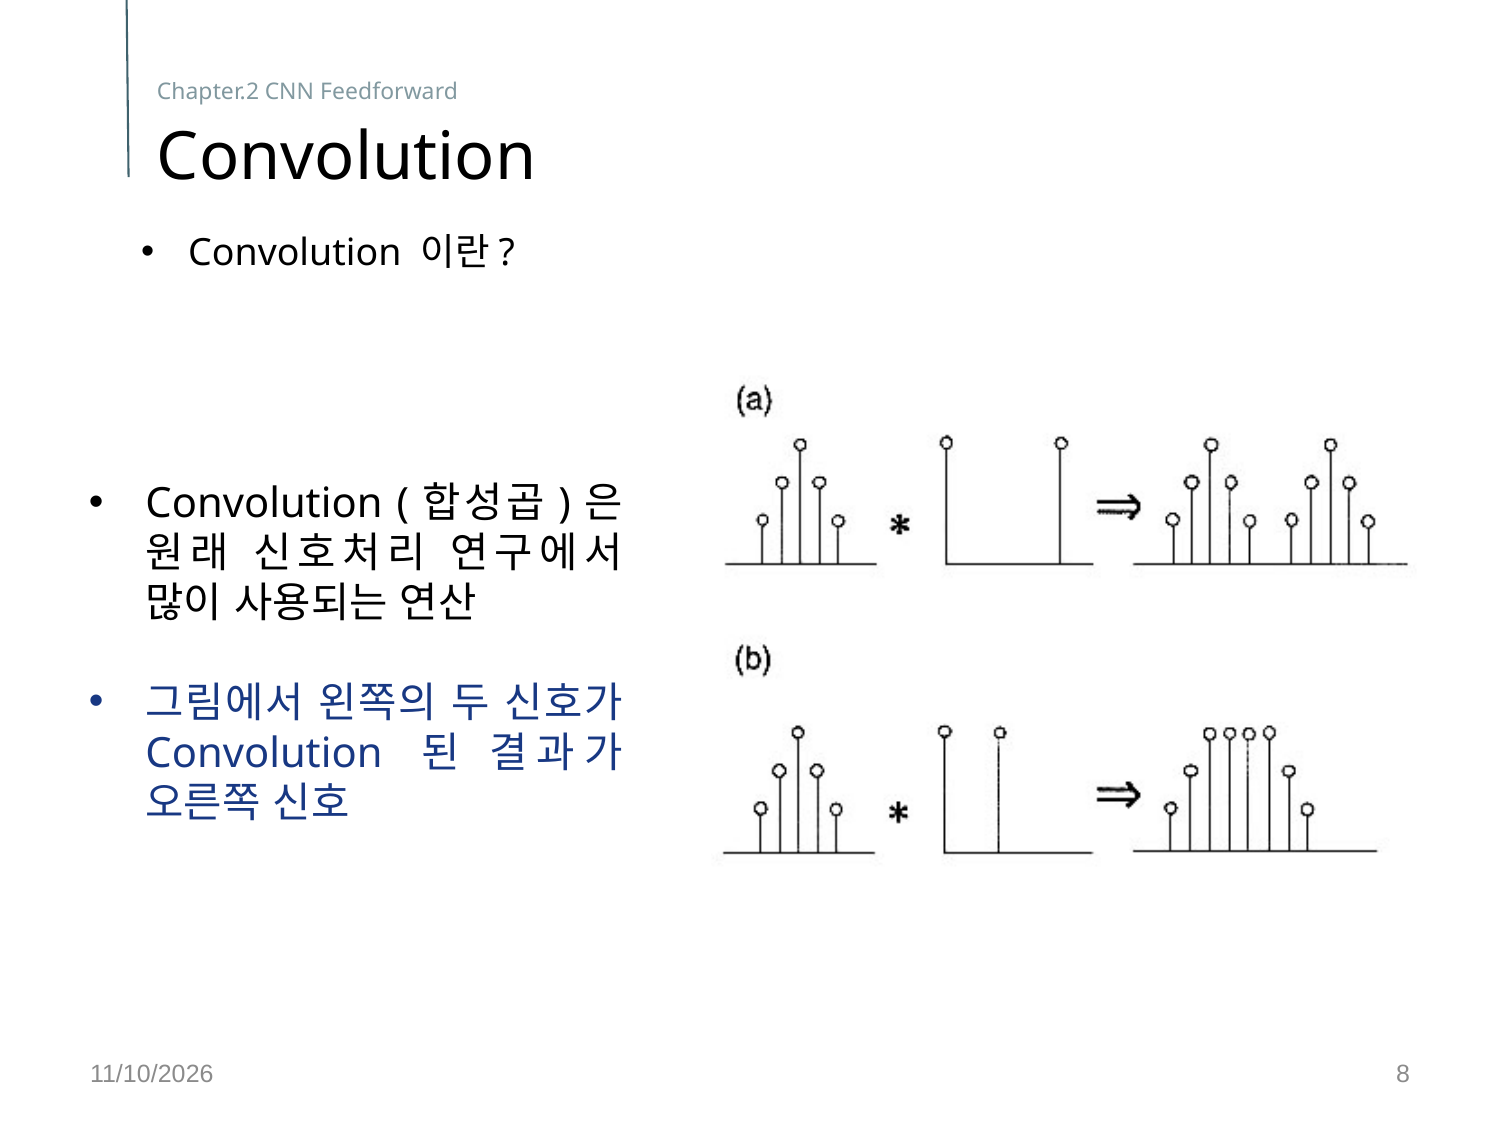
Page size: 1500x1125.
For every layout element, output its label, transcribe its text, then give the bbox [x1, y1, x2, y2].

text_box Chapter.2 CNN Feedforward Convolution [141, 0, 1492, 267]
text_box Convolution (합성곱)은 원래 신호처리 연구에서 많이 사용되는 연산 그림에서 왼쪽의 두 신호가 Convolution 된 결과가 오른쪽 신호 [74, 468, 638, 834]
slide_number 8 [1074, 1042, 1425, 1103]
text_box Convolution 이란? [126, 220, 1297, 281]
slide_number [75, 1042, 425, 1103]
picture [711, 346, 1426, 921]
